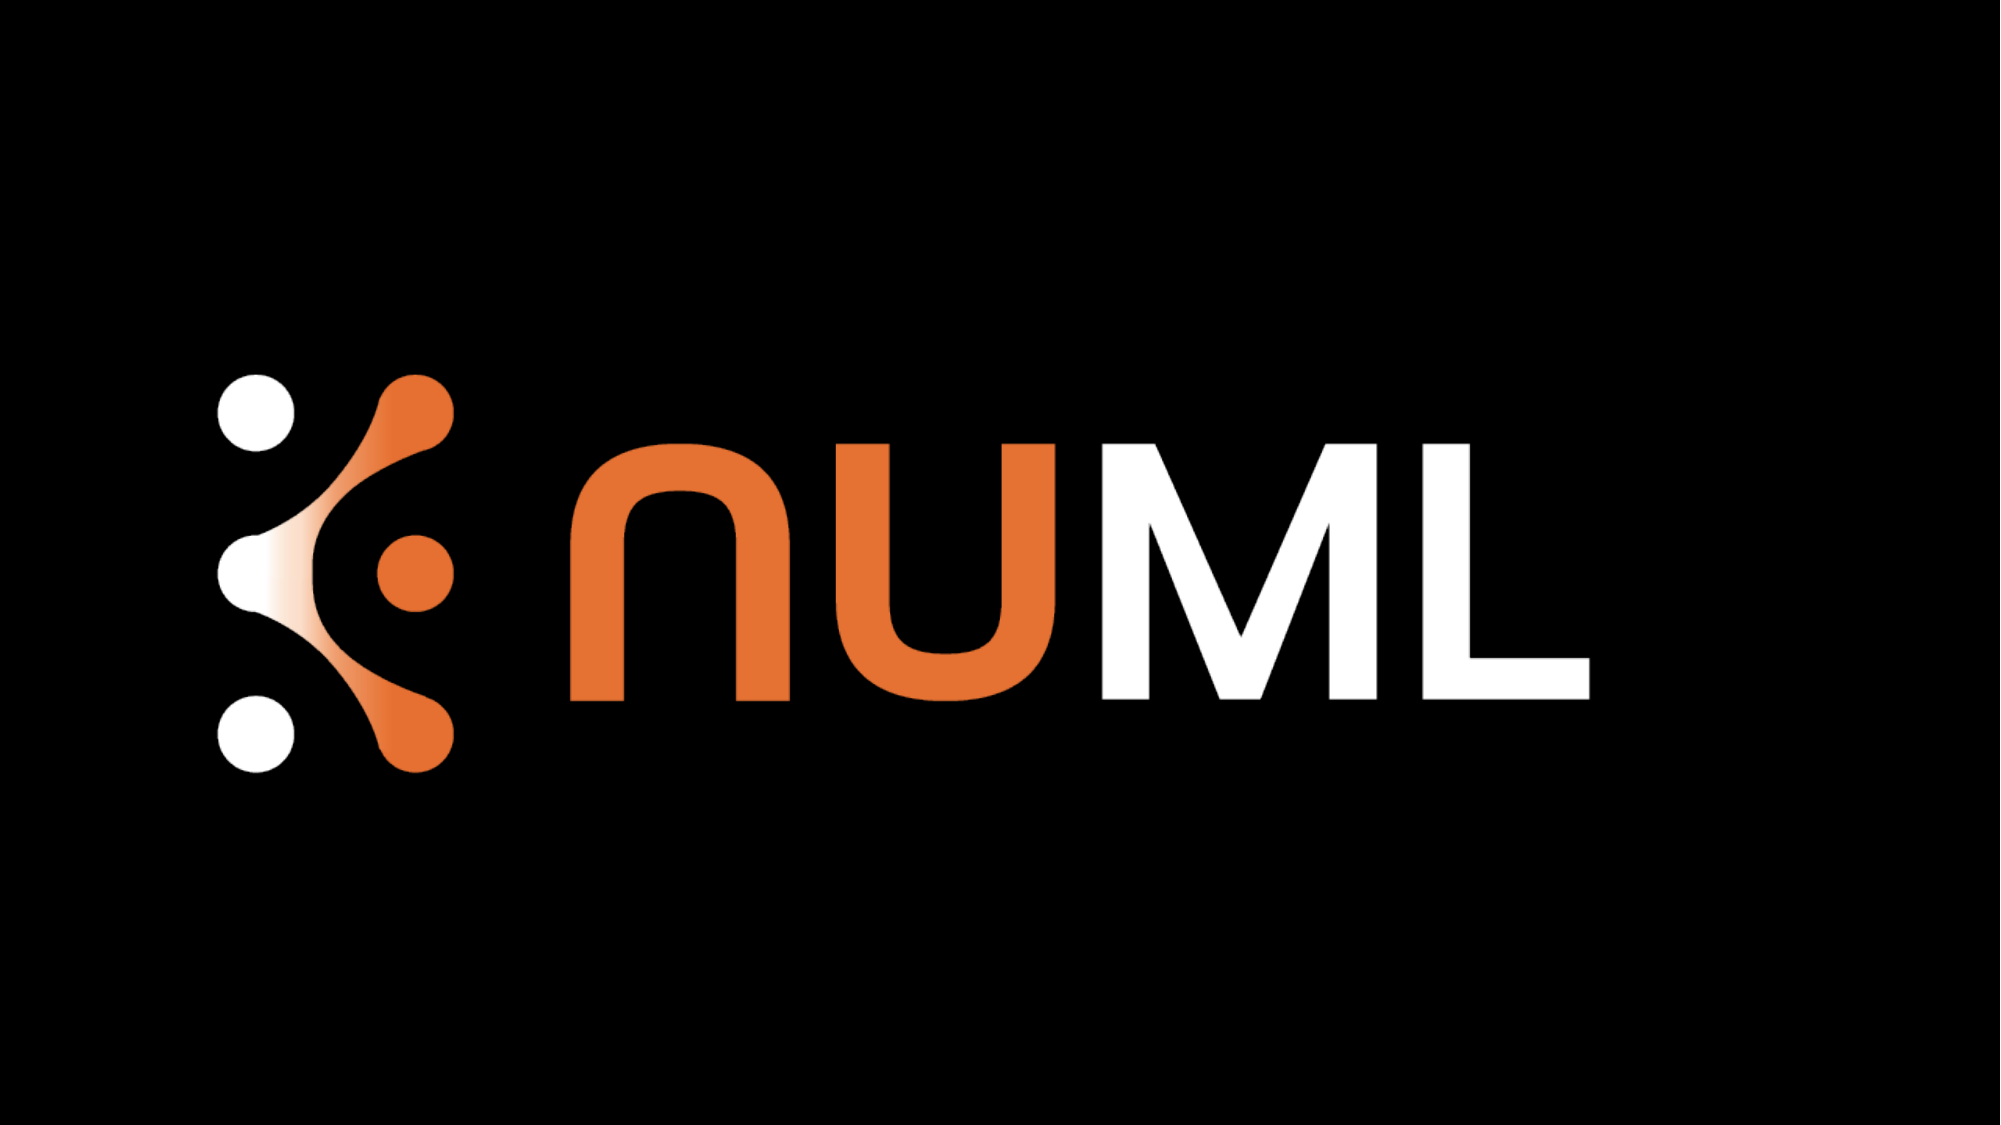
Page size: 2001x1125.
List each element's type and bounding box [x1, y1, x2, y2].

picture [62, 190, 1938, 935]
